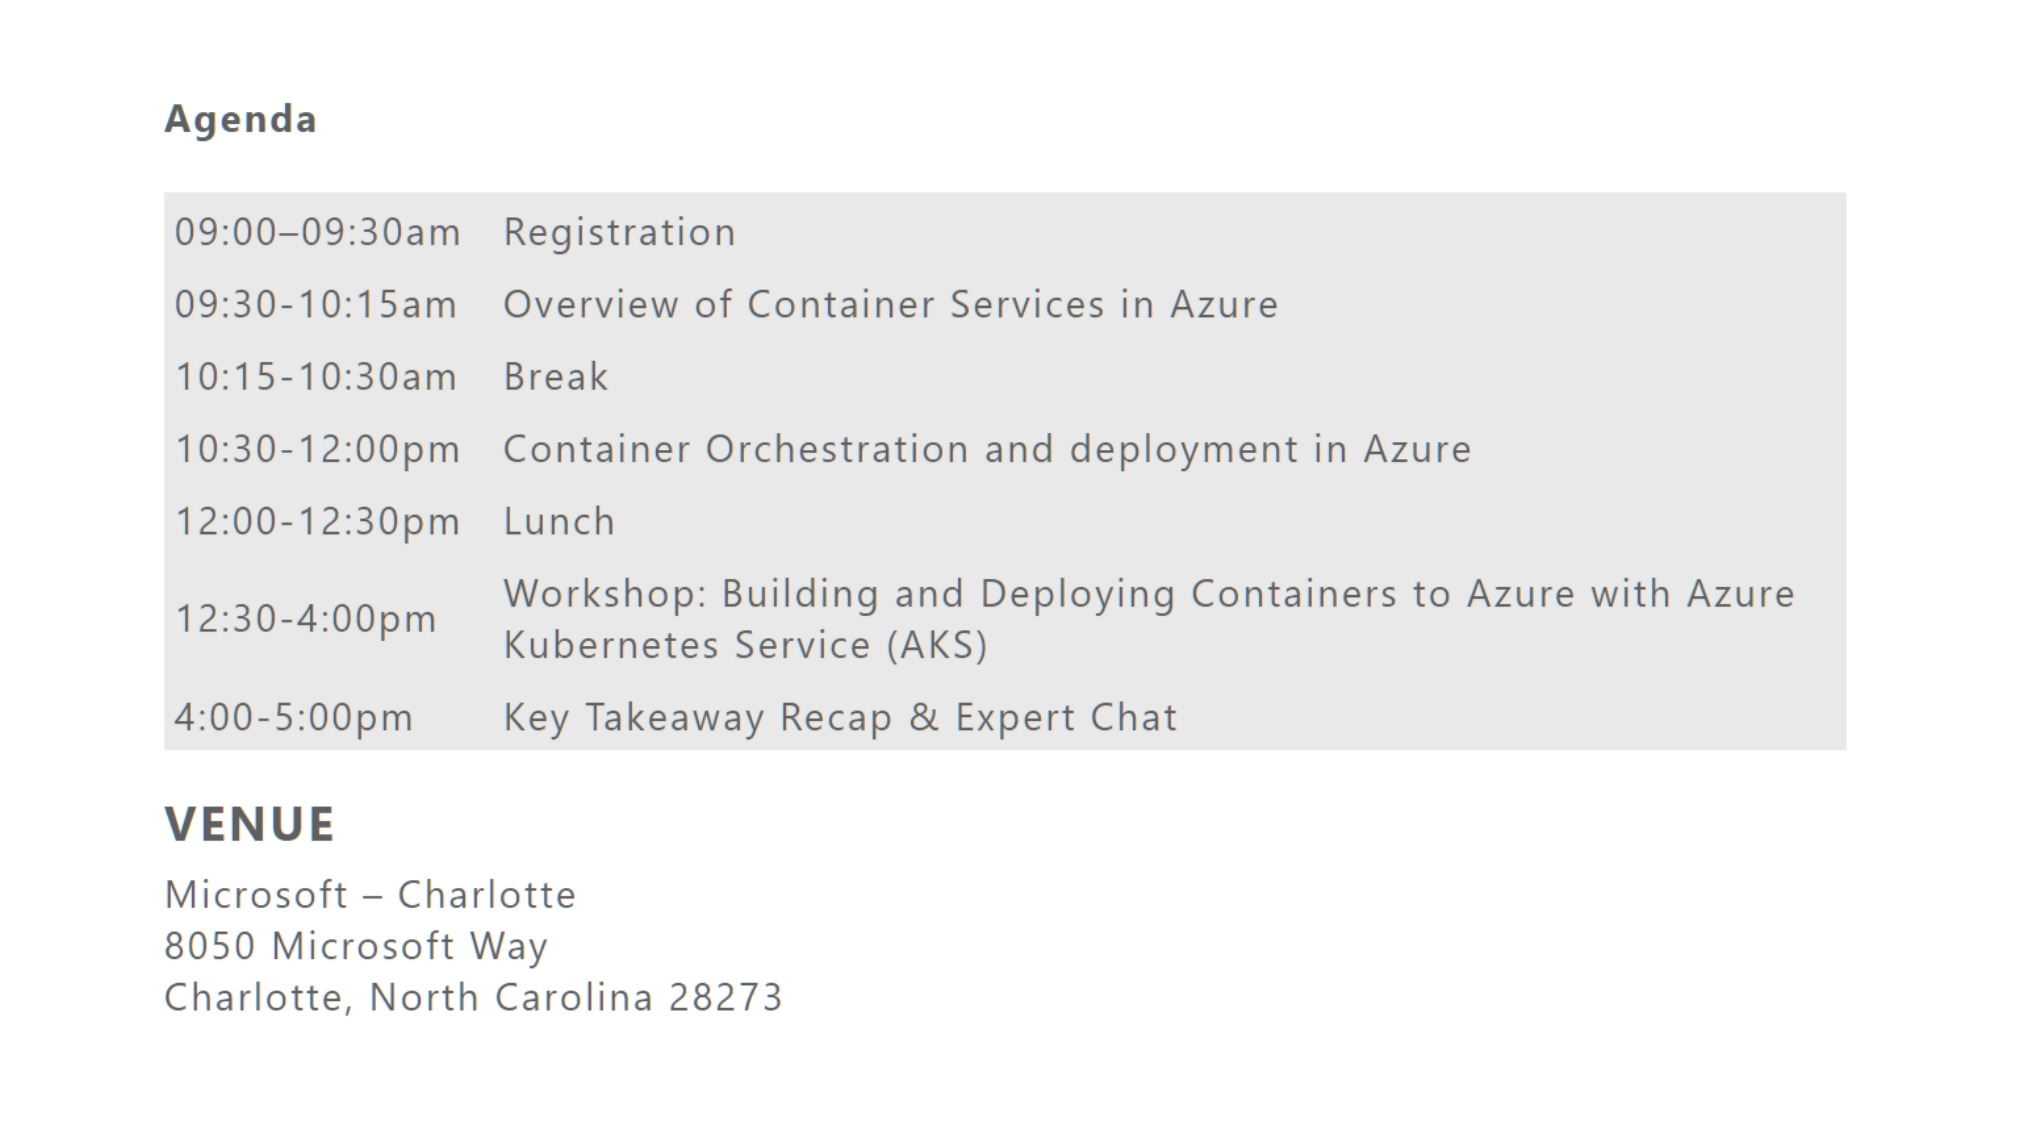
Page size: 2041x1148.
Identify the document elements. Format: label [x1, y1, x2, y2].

picture [121, 65, 1906, 1075]
